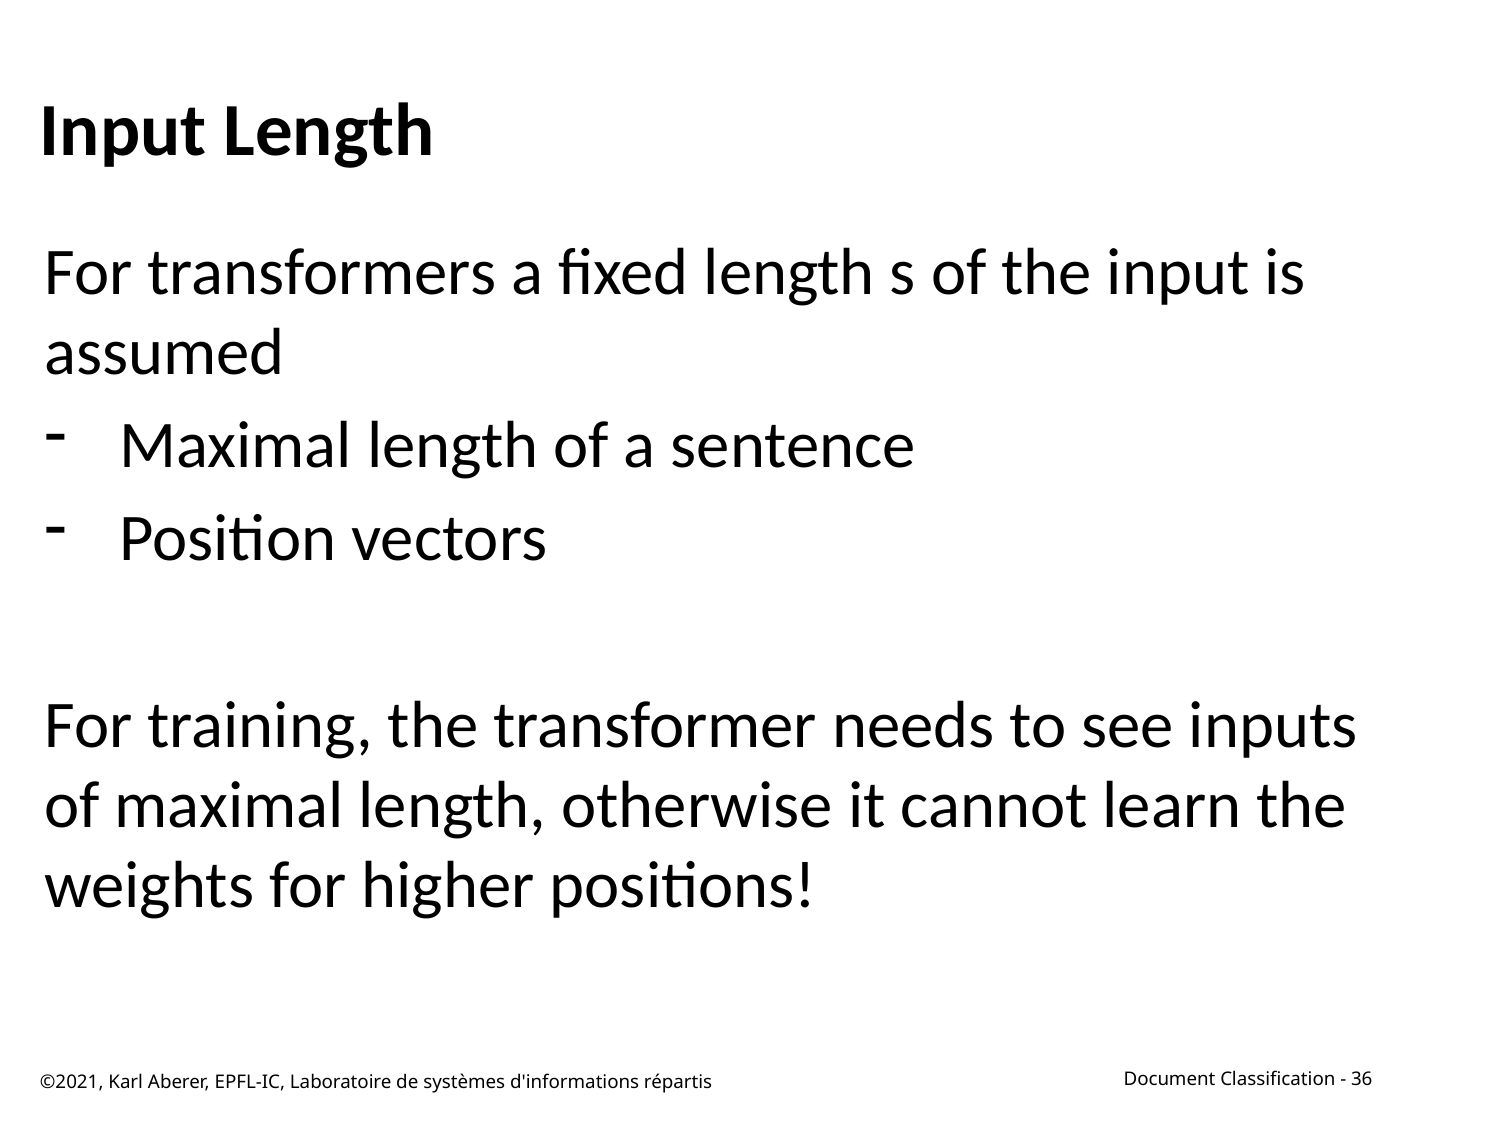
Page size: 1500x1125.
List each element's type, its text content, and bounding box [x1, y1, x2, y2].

footer ©2021, Karl Aberer, EPFL-IC, Laboratoire de systèmes d'informations répartis [24, 1062, 988, 1101]
title Input Length [24, 49, 1388, 201]
